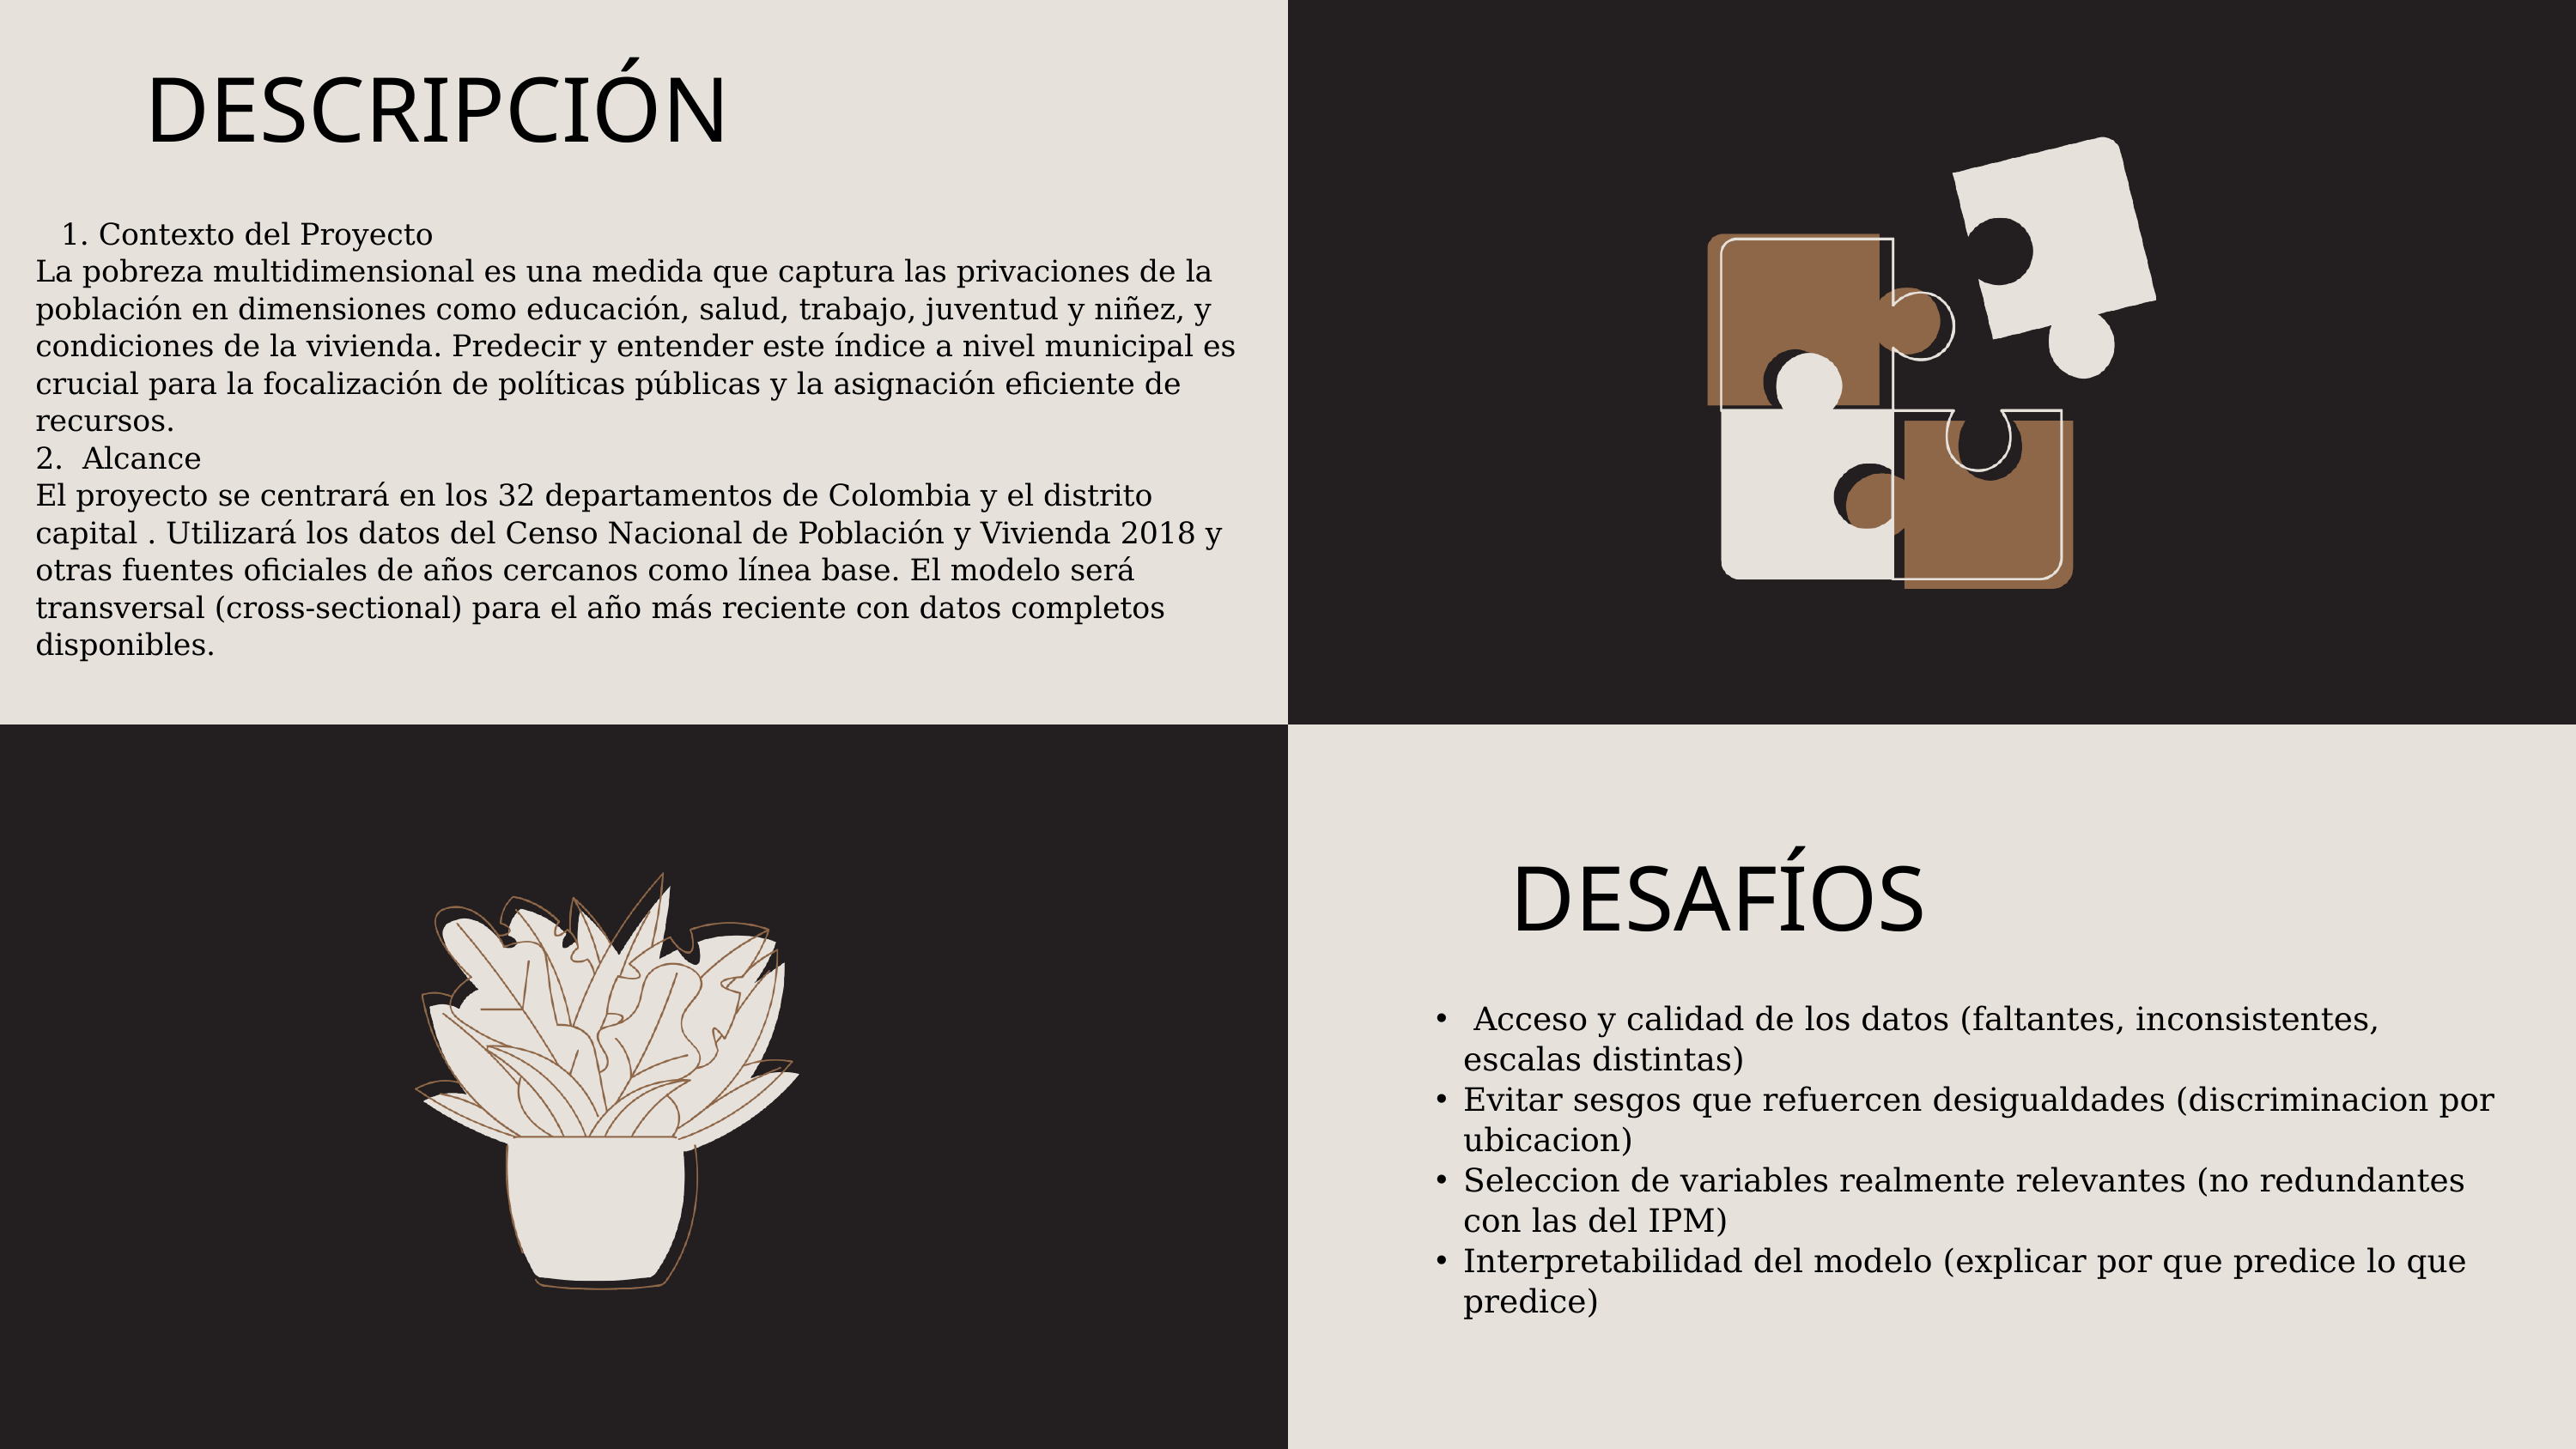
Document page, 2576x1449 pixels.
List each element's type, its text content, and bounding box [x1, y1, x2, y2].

text_box Contexto del Proyecto La pobreza multidimensional es una medida que captura las privaciones de la población en dimensiones como educación, salud, trabajo, juventud y niñez, y condiciones de la vivienda. Predecir y entender este índice a nivel municipal es crucial para la focalización de políticas públicas y la asignación eficiente de recursos. 2. Alcance El proyecto se centrará en los 32 departamentos de Colombia y el distrito capital . Utilizará los datos del Censo Nacional de Población y Vivienda 2018 y otras fuentes oficiales de años cercanos como línea base. El modelo será transversal (cross-sectional) para el año más reciente con datos completos disponibles. [35, 213, 1241, 700]
text_box DESAFÍOS [1510, 866, 2219, 949]
text_box DESCRIPCIÓN [144, 77, 854, 161]
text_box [1287, 0, 2576, 724]
text_box Acceso y calidad de los datos (faltantes, inconsistentes, escalas distintas) Evitar sesgos que refuercen desigualdades (discriminacion por ubicacion) Seleccion de variables realmente relevantes (no redundantes con las del IPM) Interpretabilidad del modelo (explicar por que predice lo que predice) [1408, 997, 2508, 1360]
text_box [0, 724, 1289, 1449]
